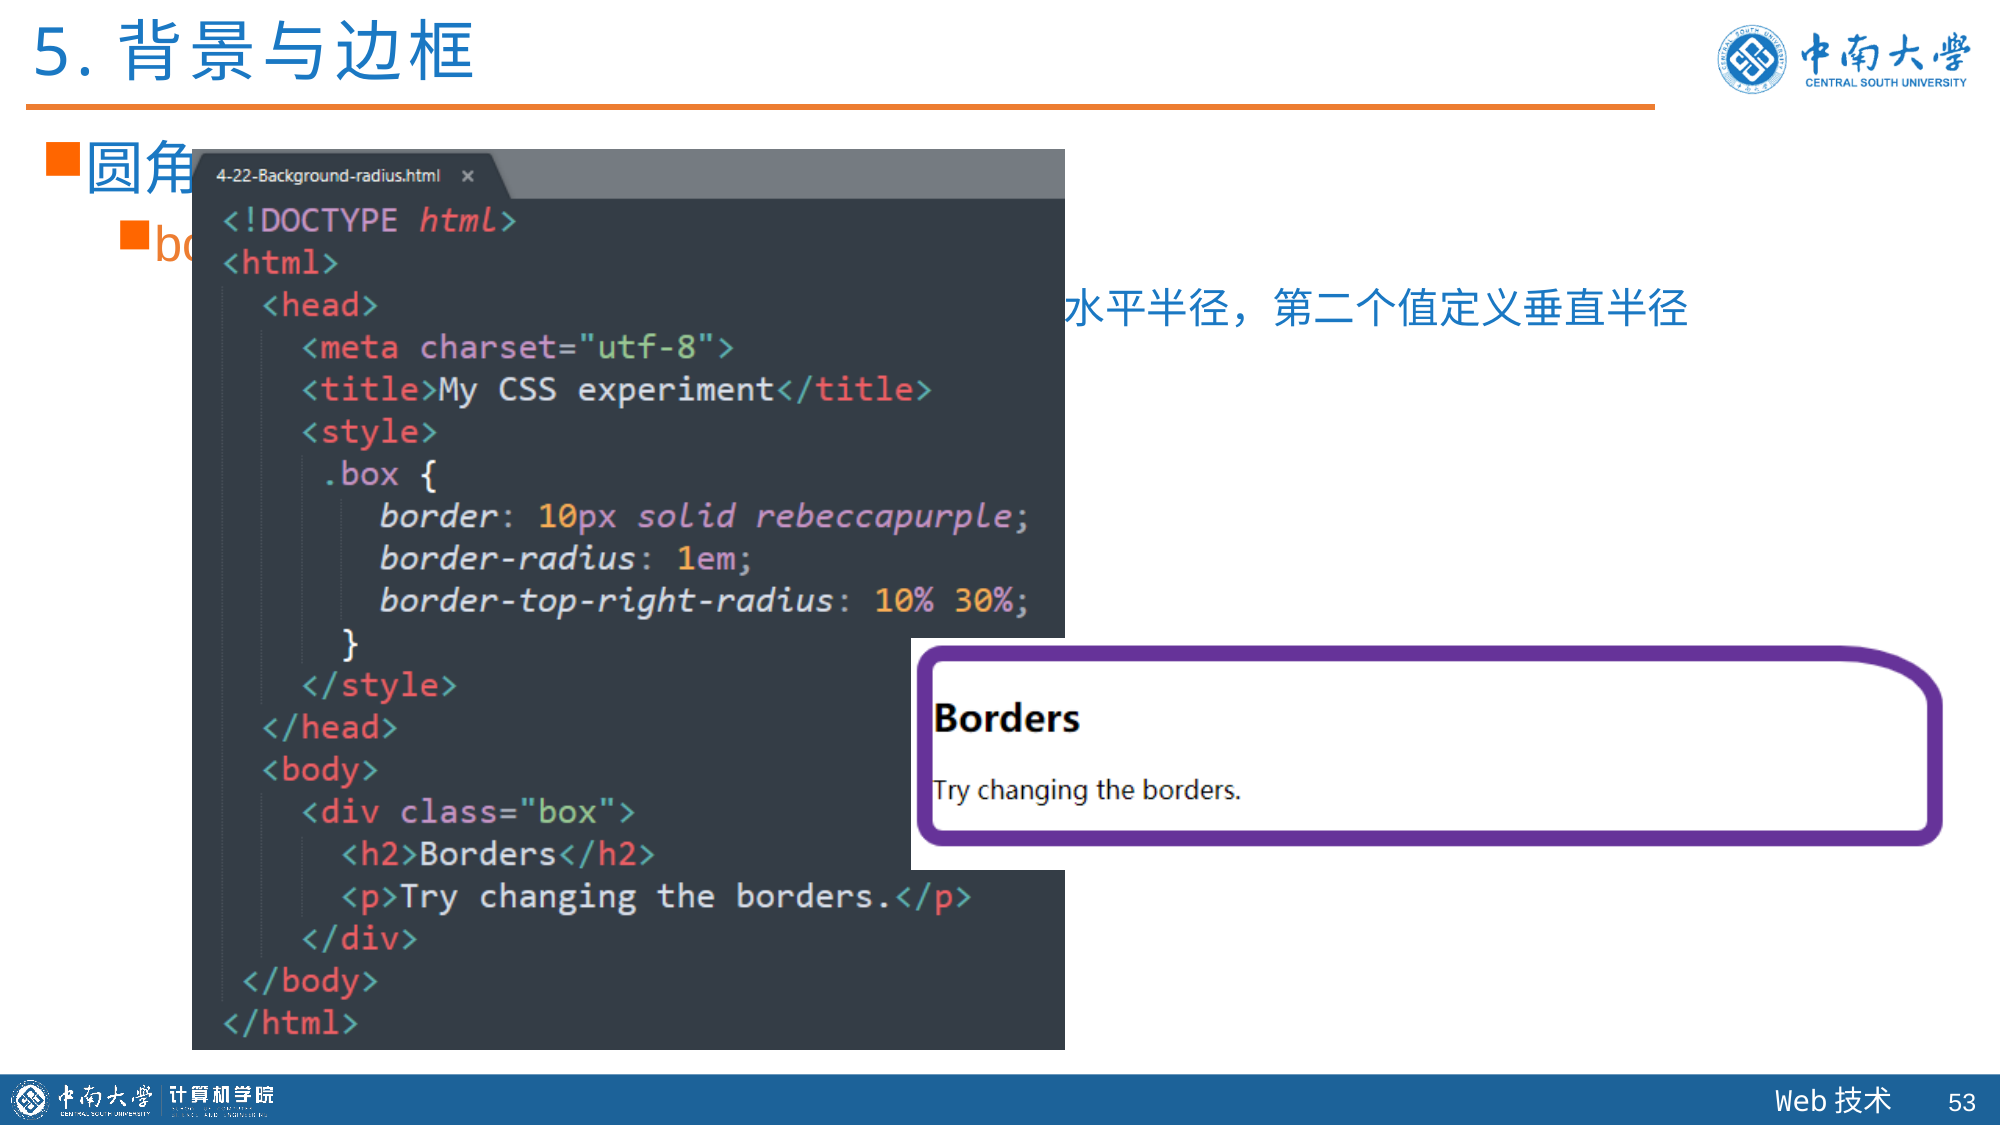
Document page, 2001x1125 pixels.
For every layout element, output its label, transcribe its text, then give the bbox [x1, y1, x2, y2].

slide_number 52 [1916, 1079, 1992, 1124]
picture [1708, 19, 1982, 99]
picture [0, 1080, 299, 1120]
picture [192, 149, 1954, 1050]
list 5.背景与边框 [17, 10, 1615, 83]
list 圆角 border-radius属性 使用两个长度或百分比作为值，第一个值定义水平半径，第二个值定义垂直半径 [26, 123, 1982, 1050]
